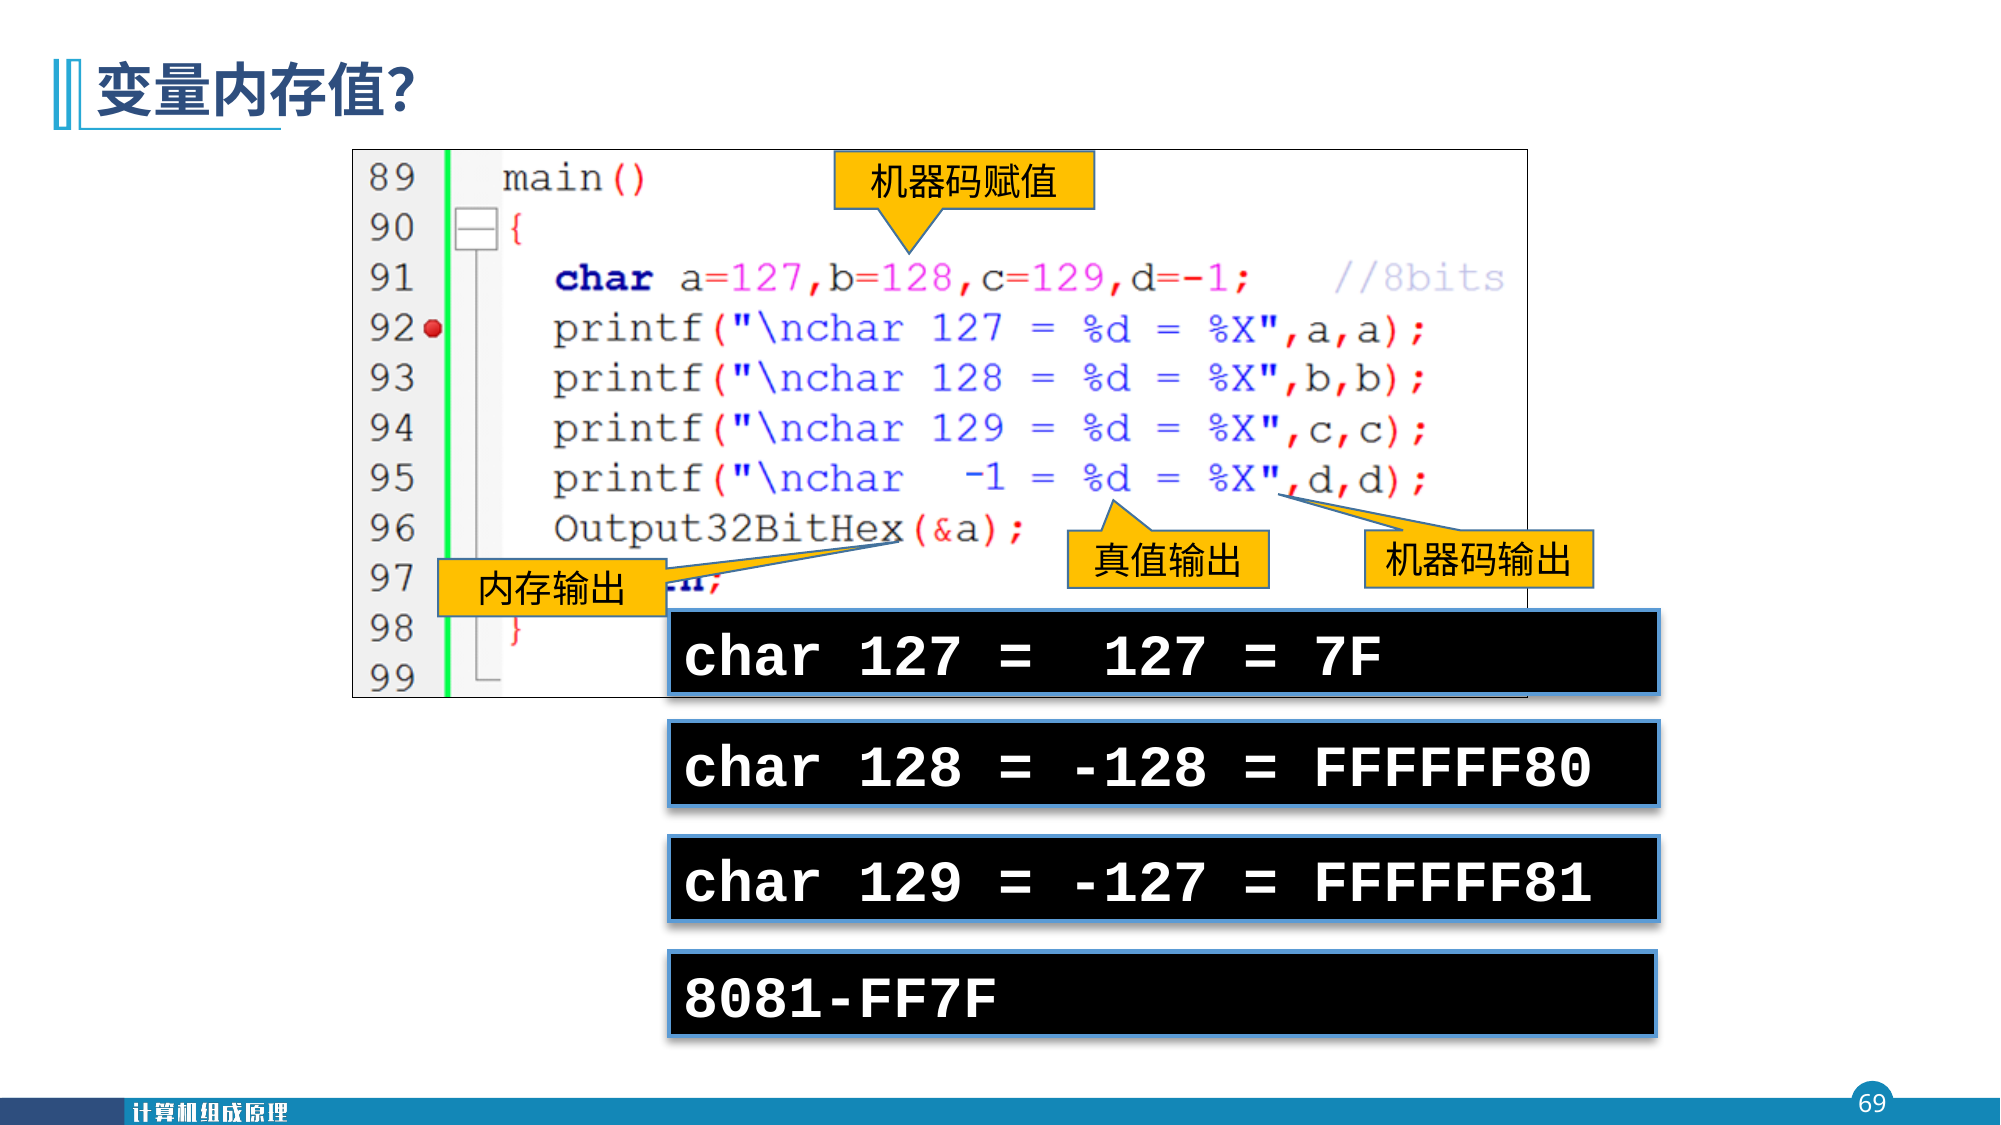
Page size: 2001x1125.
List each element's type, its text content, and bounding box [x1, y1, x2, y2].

text_box 机器码输出 [1528, 529, 1595, 589]
text_box 8081-FF7F [668, 951, 1657, 1036]
text_box char 128 = -128 = FFFFFF80 [668, 721, 1659, 806]
text_box char 127 = 127 = 7F [1528, 609, 1659, 695]
title 变量内存值？ [80, 42, 1805, 144]
picture [352, 149, 1528, 698]
text_box char 129 = -127 = FFFFFF81 [668, 836, 1659, 921]
